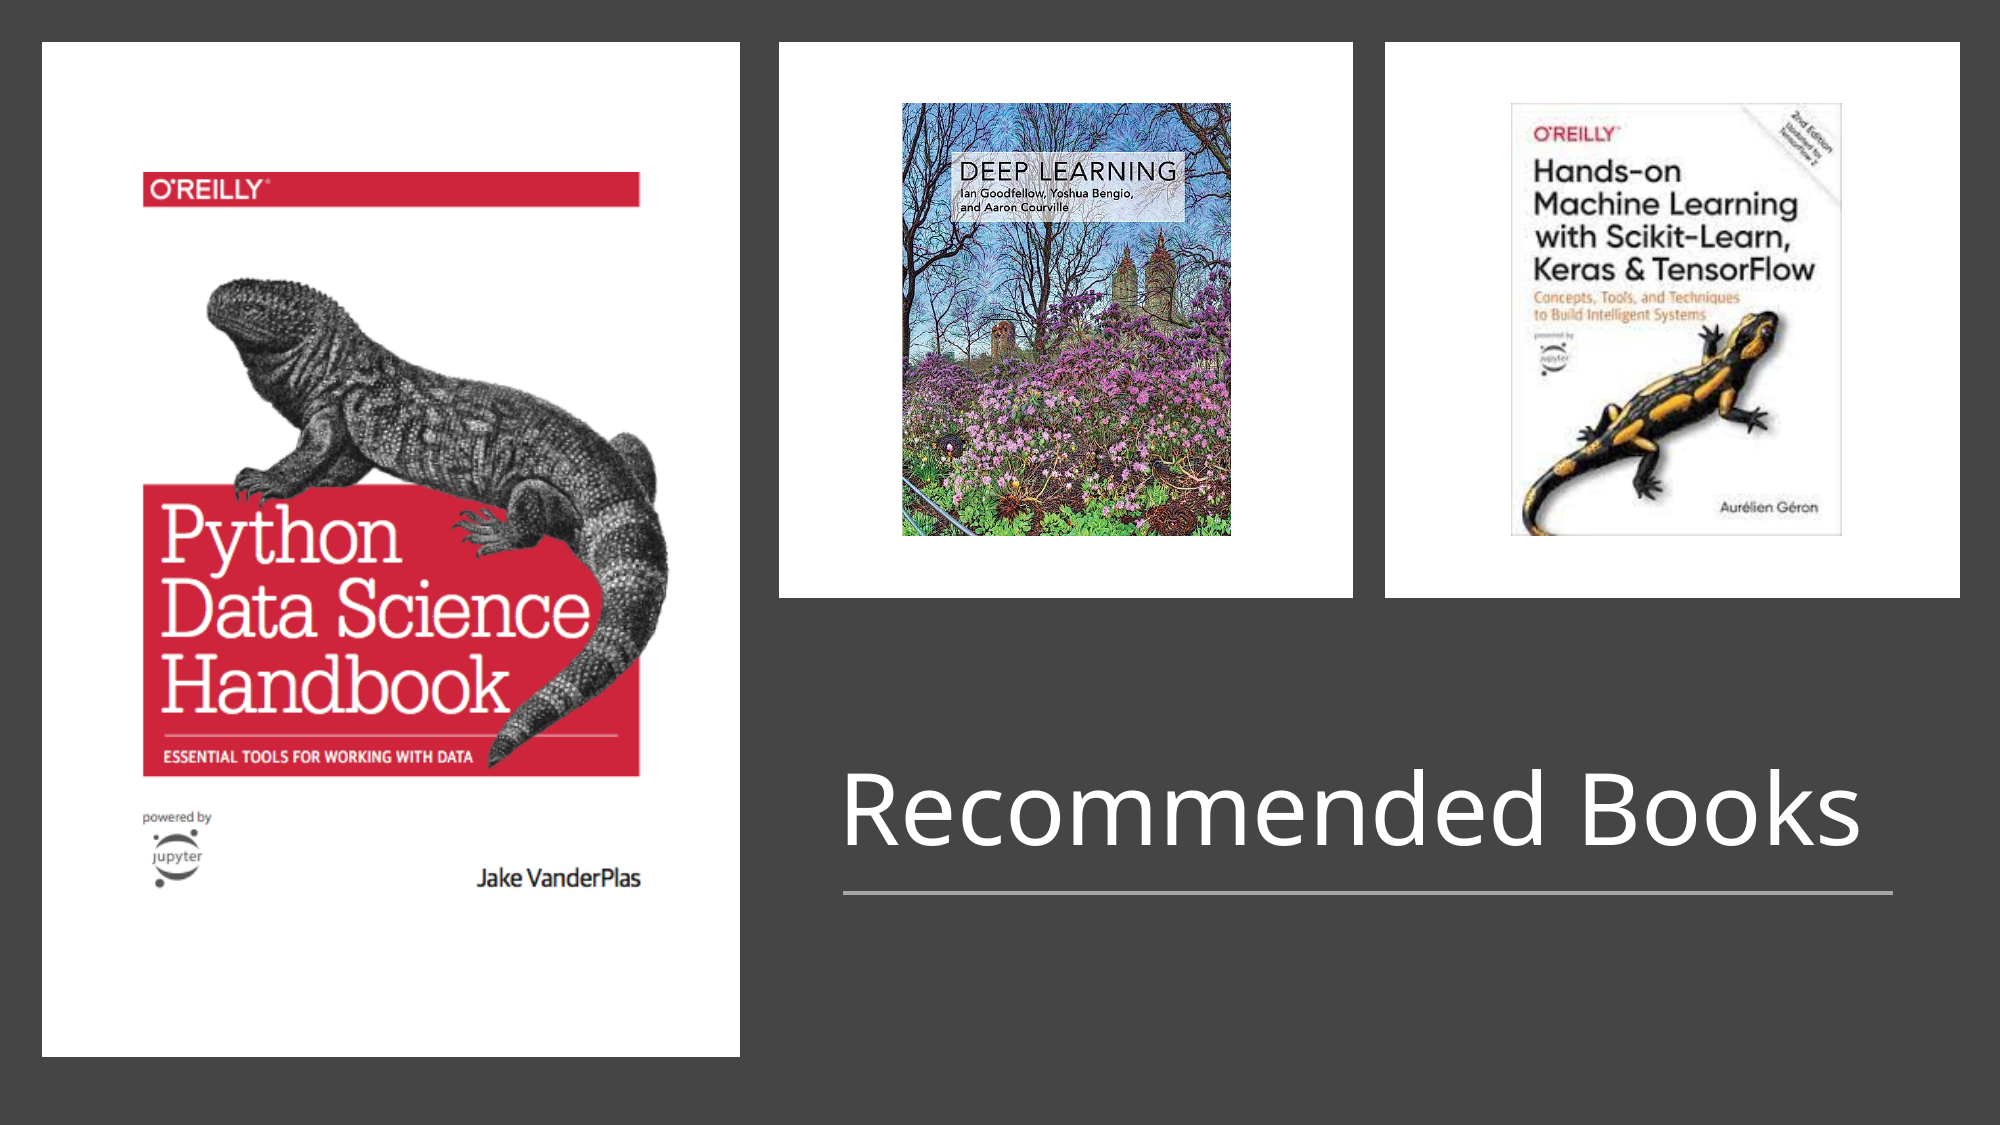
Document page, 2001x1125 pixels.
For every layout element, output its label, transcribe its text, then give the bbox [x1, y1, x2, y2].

picture [104, 172, 677, 928]
picture [1511, 103, 1842, 537]
text_box [788, 52, 1344, 589]
text_box [1395, 52, 1950, 589]
text_box [51, 52, 730, 1048]
picture [889, 103, 1241, 537]
title Recommended Books [823, 656, 1885, 875]
